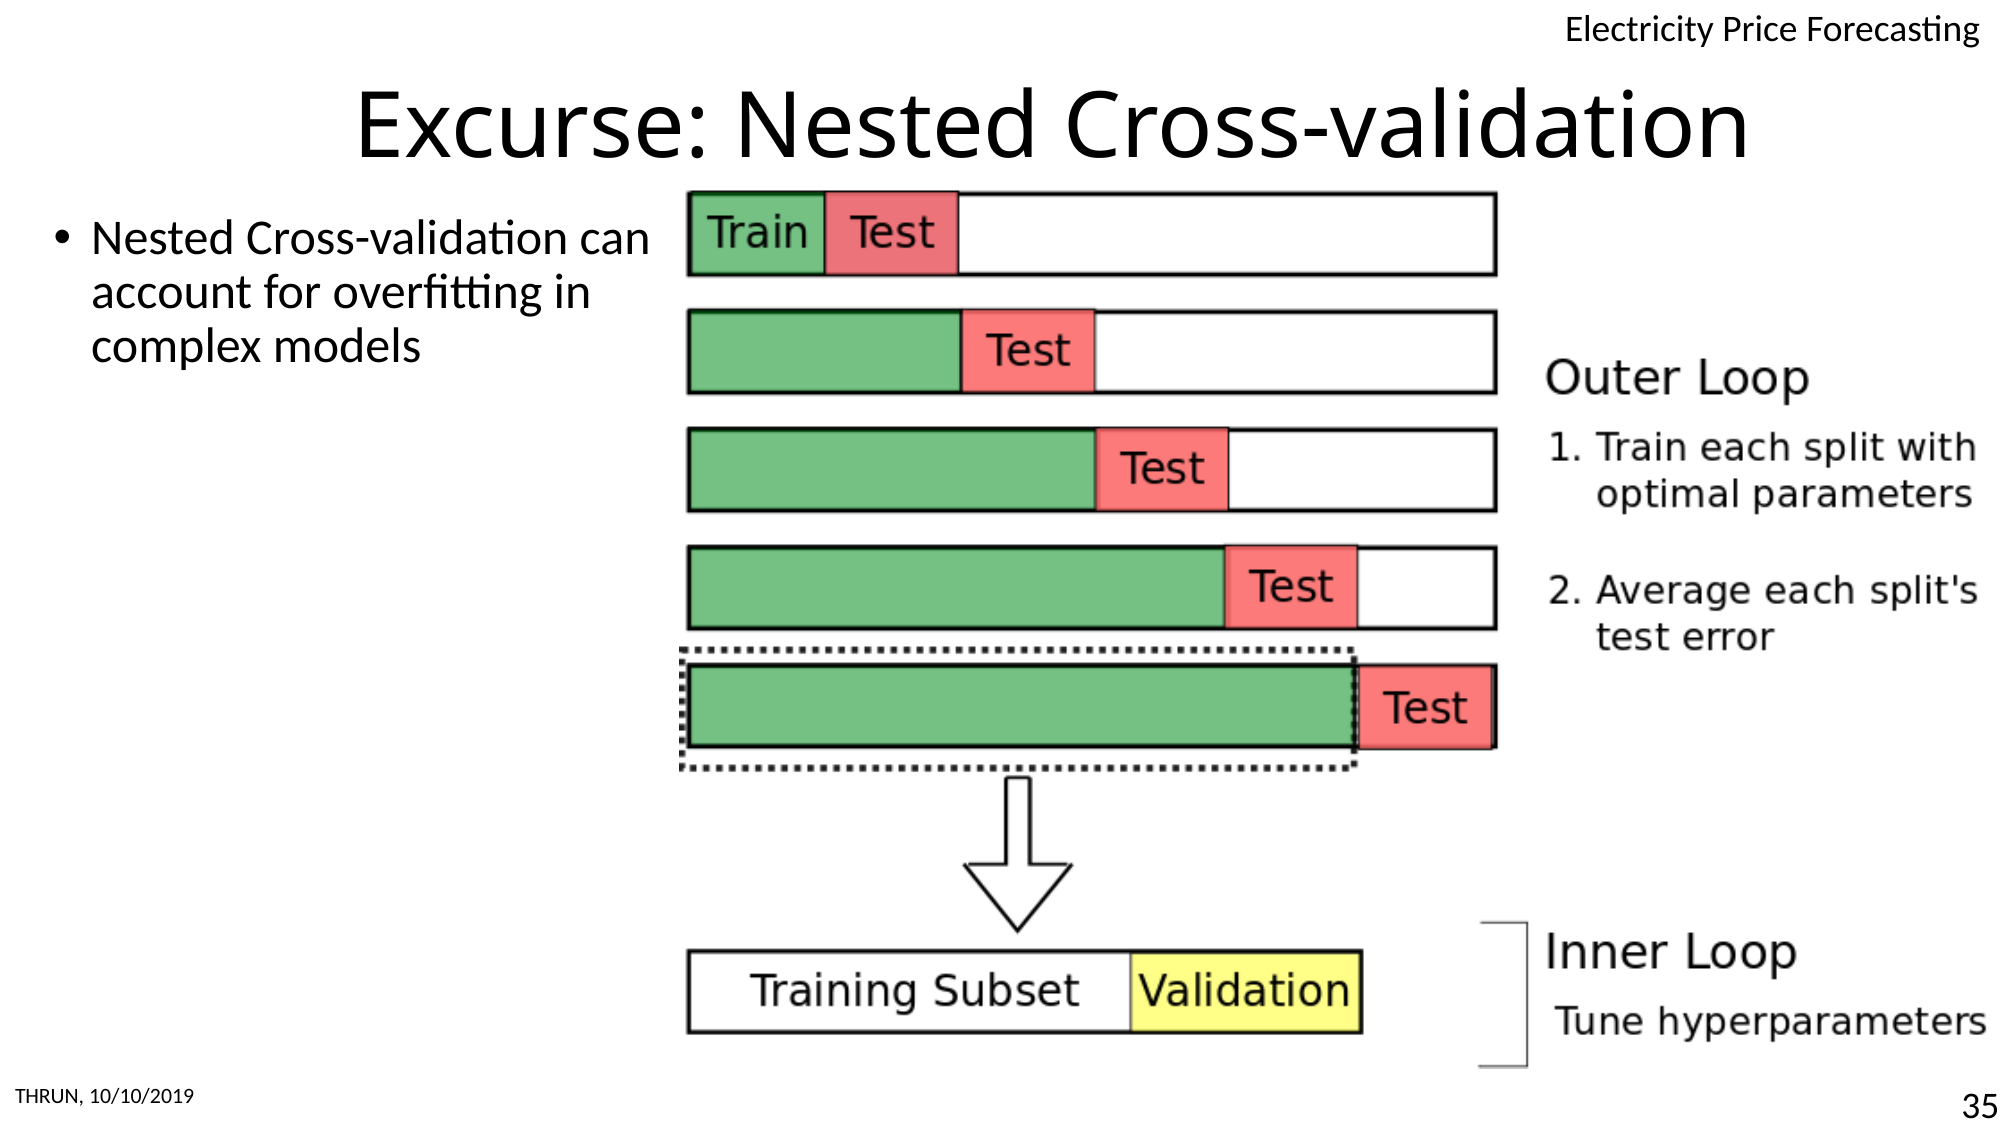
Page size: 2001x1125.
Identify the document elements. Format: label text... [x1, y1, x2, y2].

title Excurse: Nested Cross-validation [338, 56, 2000, 200]
list Nested Cross-validation can account for overfitting in complex models [38, 204, 667, 1069]
picture [679, 80, 1988, 1069]
